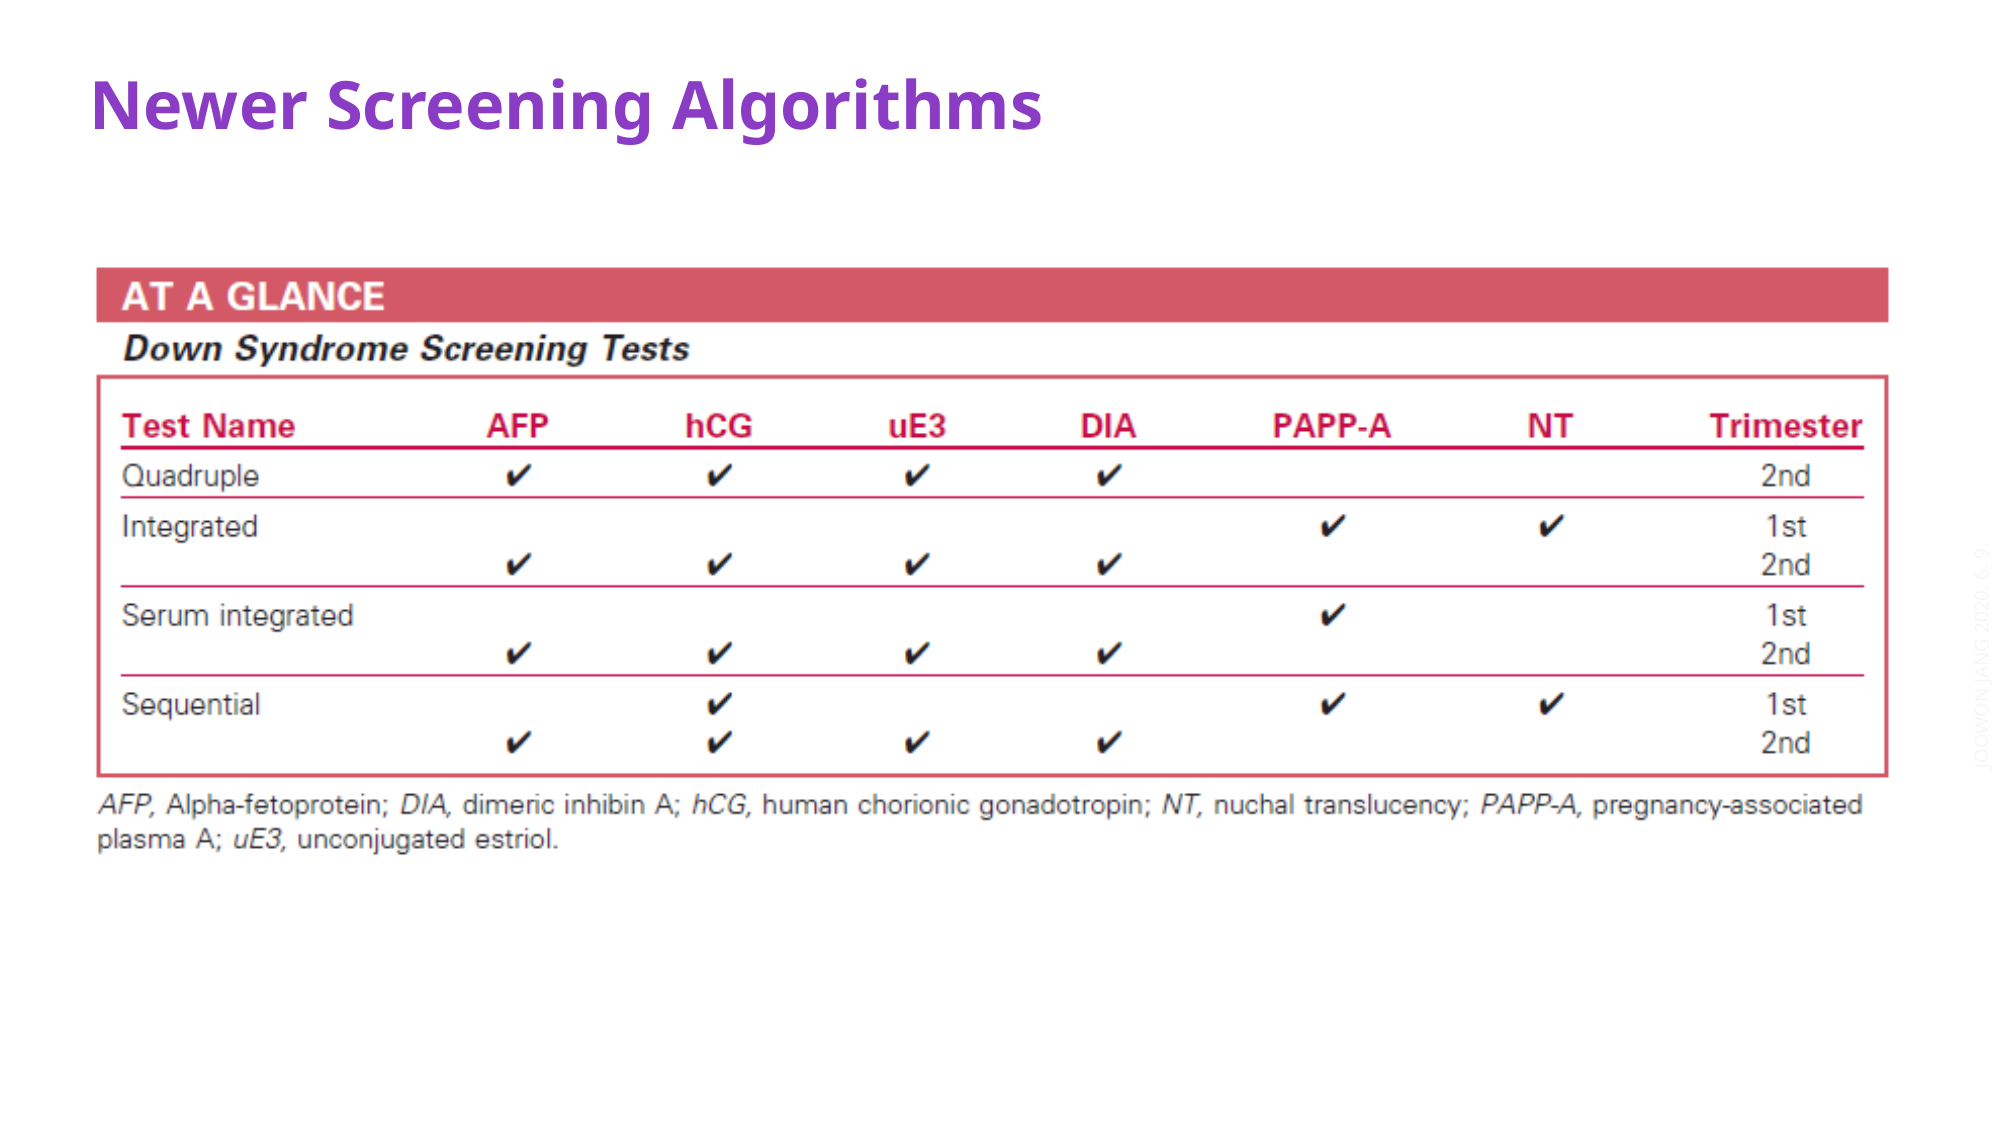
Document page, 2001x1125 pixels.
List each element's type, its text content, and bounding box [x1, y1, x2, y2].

text_box Newer Screening Algorithms [0, 55, 2000, 150]
picture [91, 258, 1897, 867]
